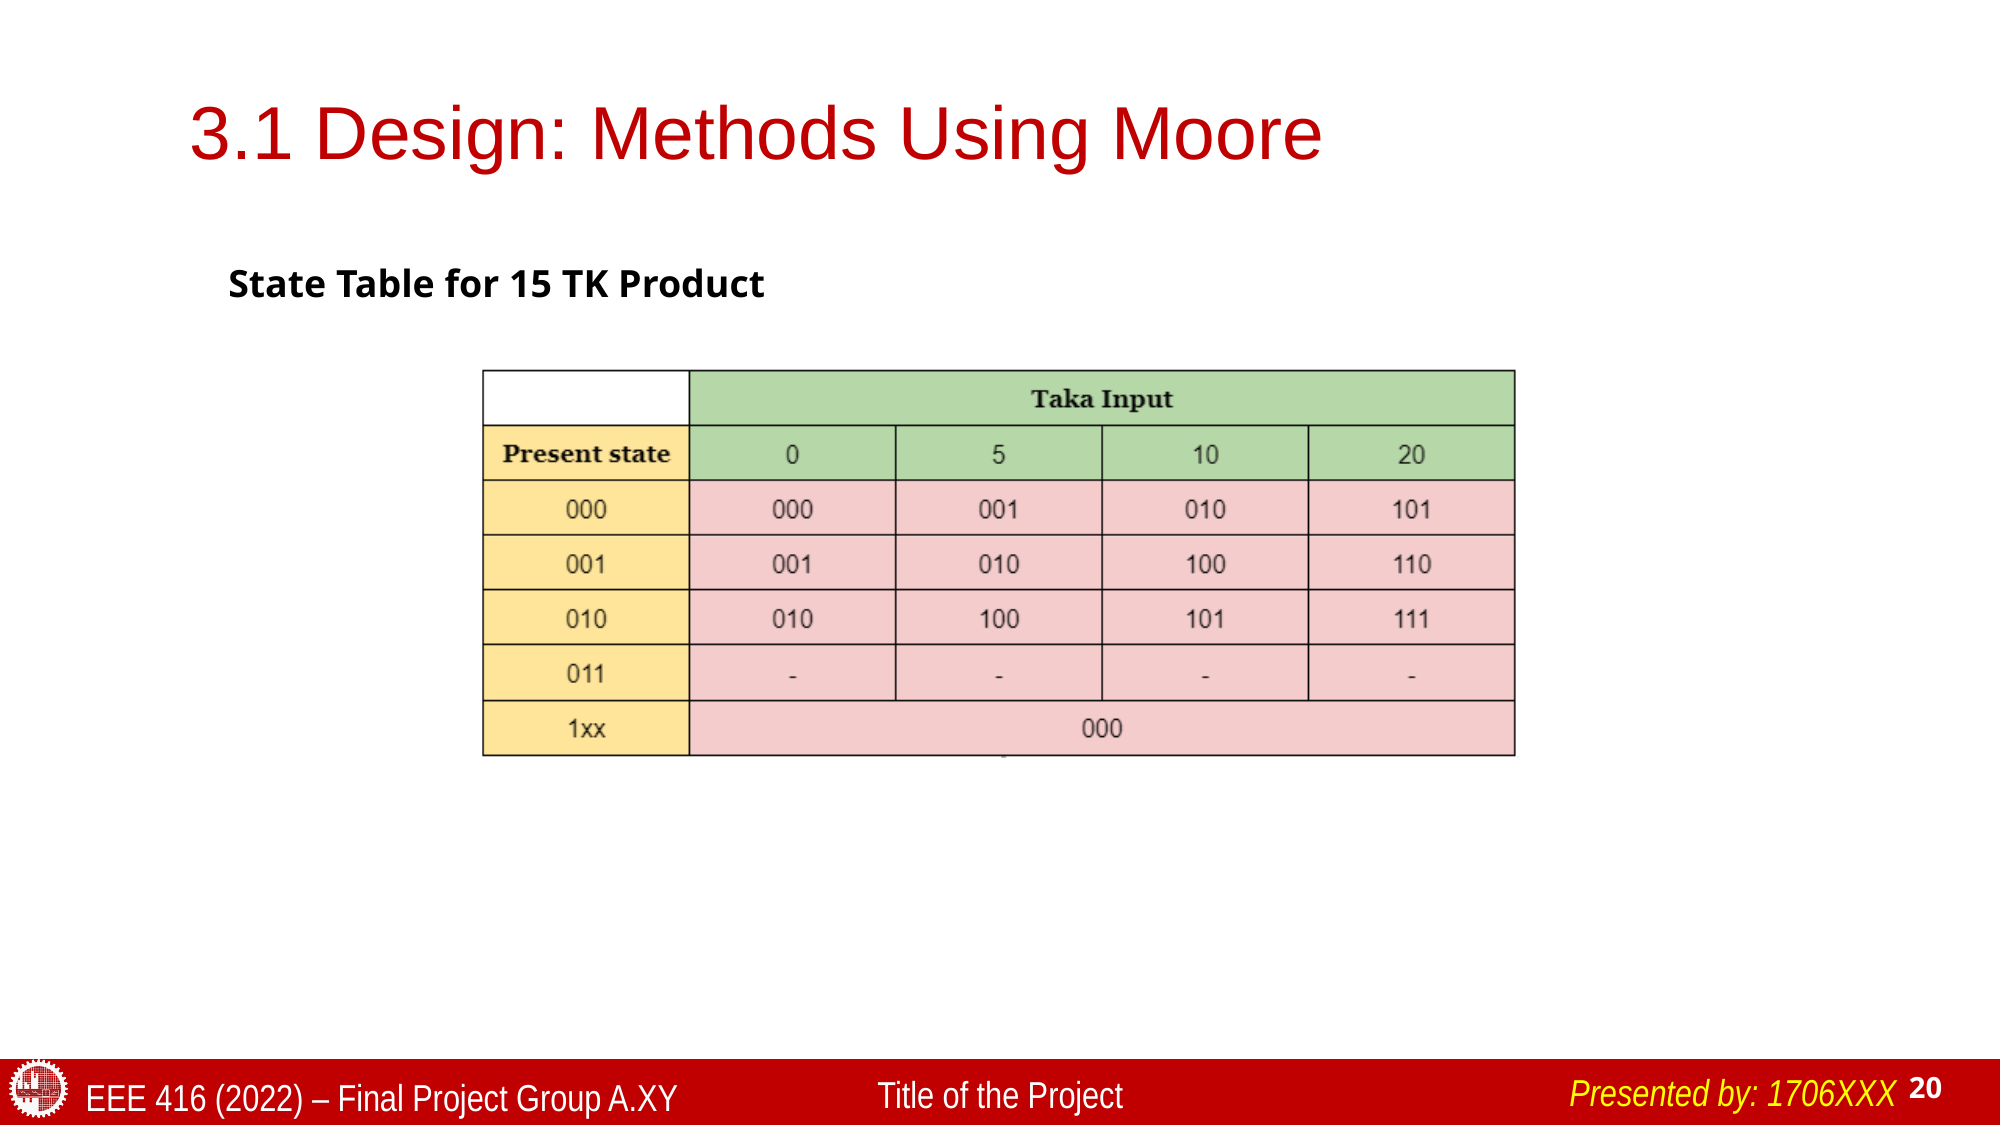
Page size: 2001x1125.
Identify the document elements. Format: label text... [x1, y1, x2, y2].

picture [481, 367, 1519, 758]
title 3.1 Design: Methods Using Moore [174, 75, 1825, 195]
slide_number EEE 416 (2022) – Final Project Group A.XY [70, 1066, 862, 1125]
text_box State Table for 15 TK Product [213, 252, 793, 313]
picture [8, 1059, 71, 1118]
footer Title of the Project [862, 1063, 1872, 1125]
text_box Presented by: 1706XXX [1554, 1061, 1912, 1122]
slide_number 20 [1912, 1066, 1958, 1118]
